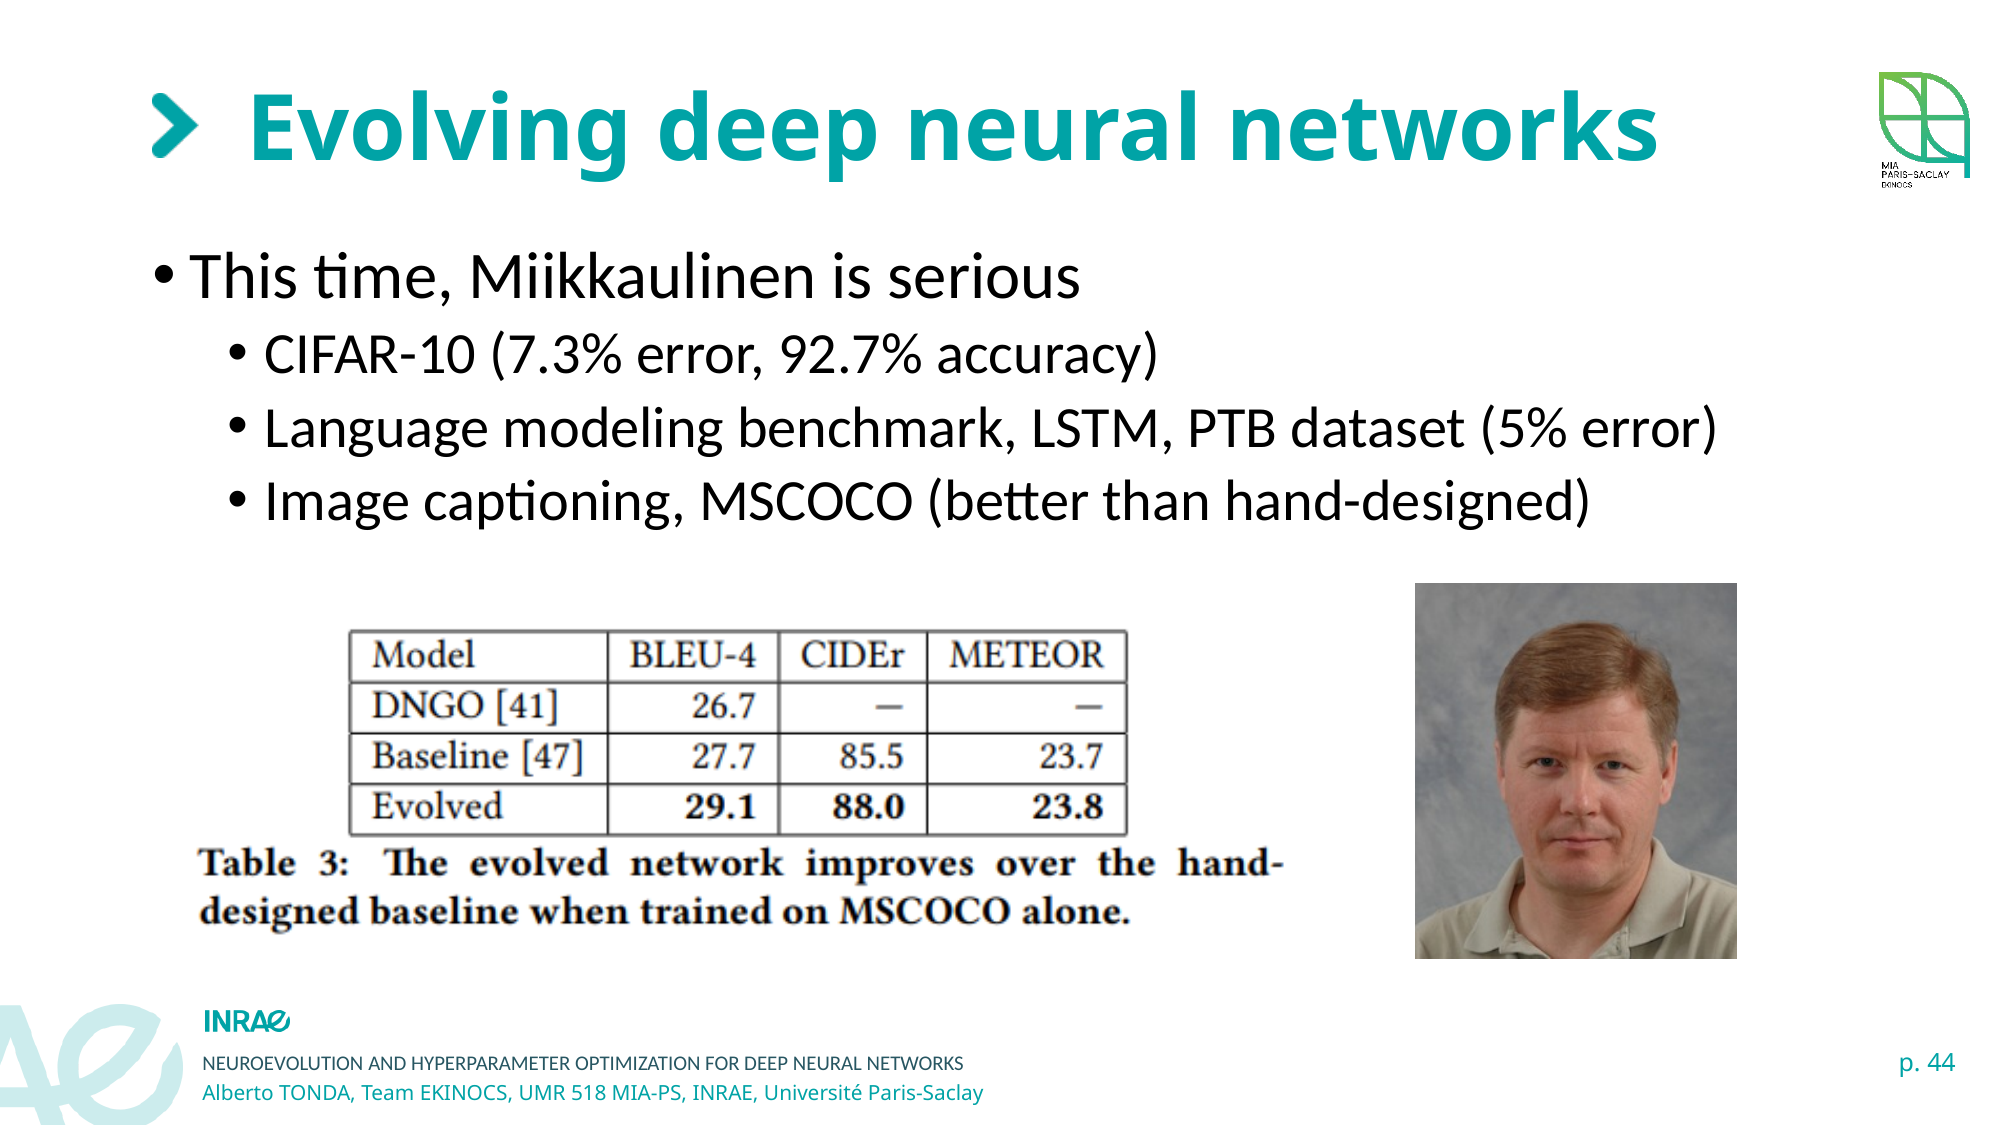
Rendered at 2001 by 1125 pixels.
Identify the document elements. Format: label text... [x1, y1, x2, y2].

list This time, Miikkaulinen is serious CIFAR-10 (7.3% error, 92.7% accuracy) Language modeling benchmark, LSTM, PTB dataset (5% error) Image captioning, MSCOCO (better than hand-designed) [137, 233, 1863, 1001]
picture [0, 996, 329, 1125]
title Evolving deep neural networks [137, 59, 1863, 203]
picture [152, 93, 200, 158]
picture [1862, 54, 1986, 205]
picture [1415, 583, 1737, 959]
picture [166, 590, 1305, 962]
